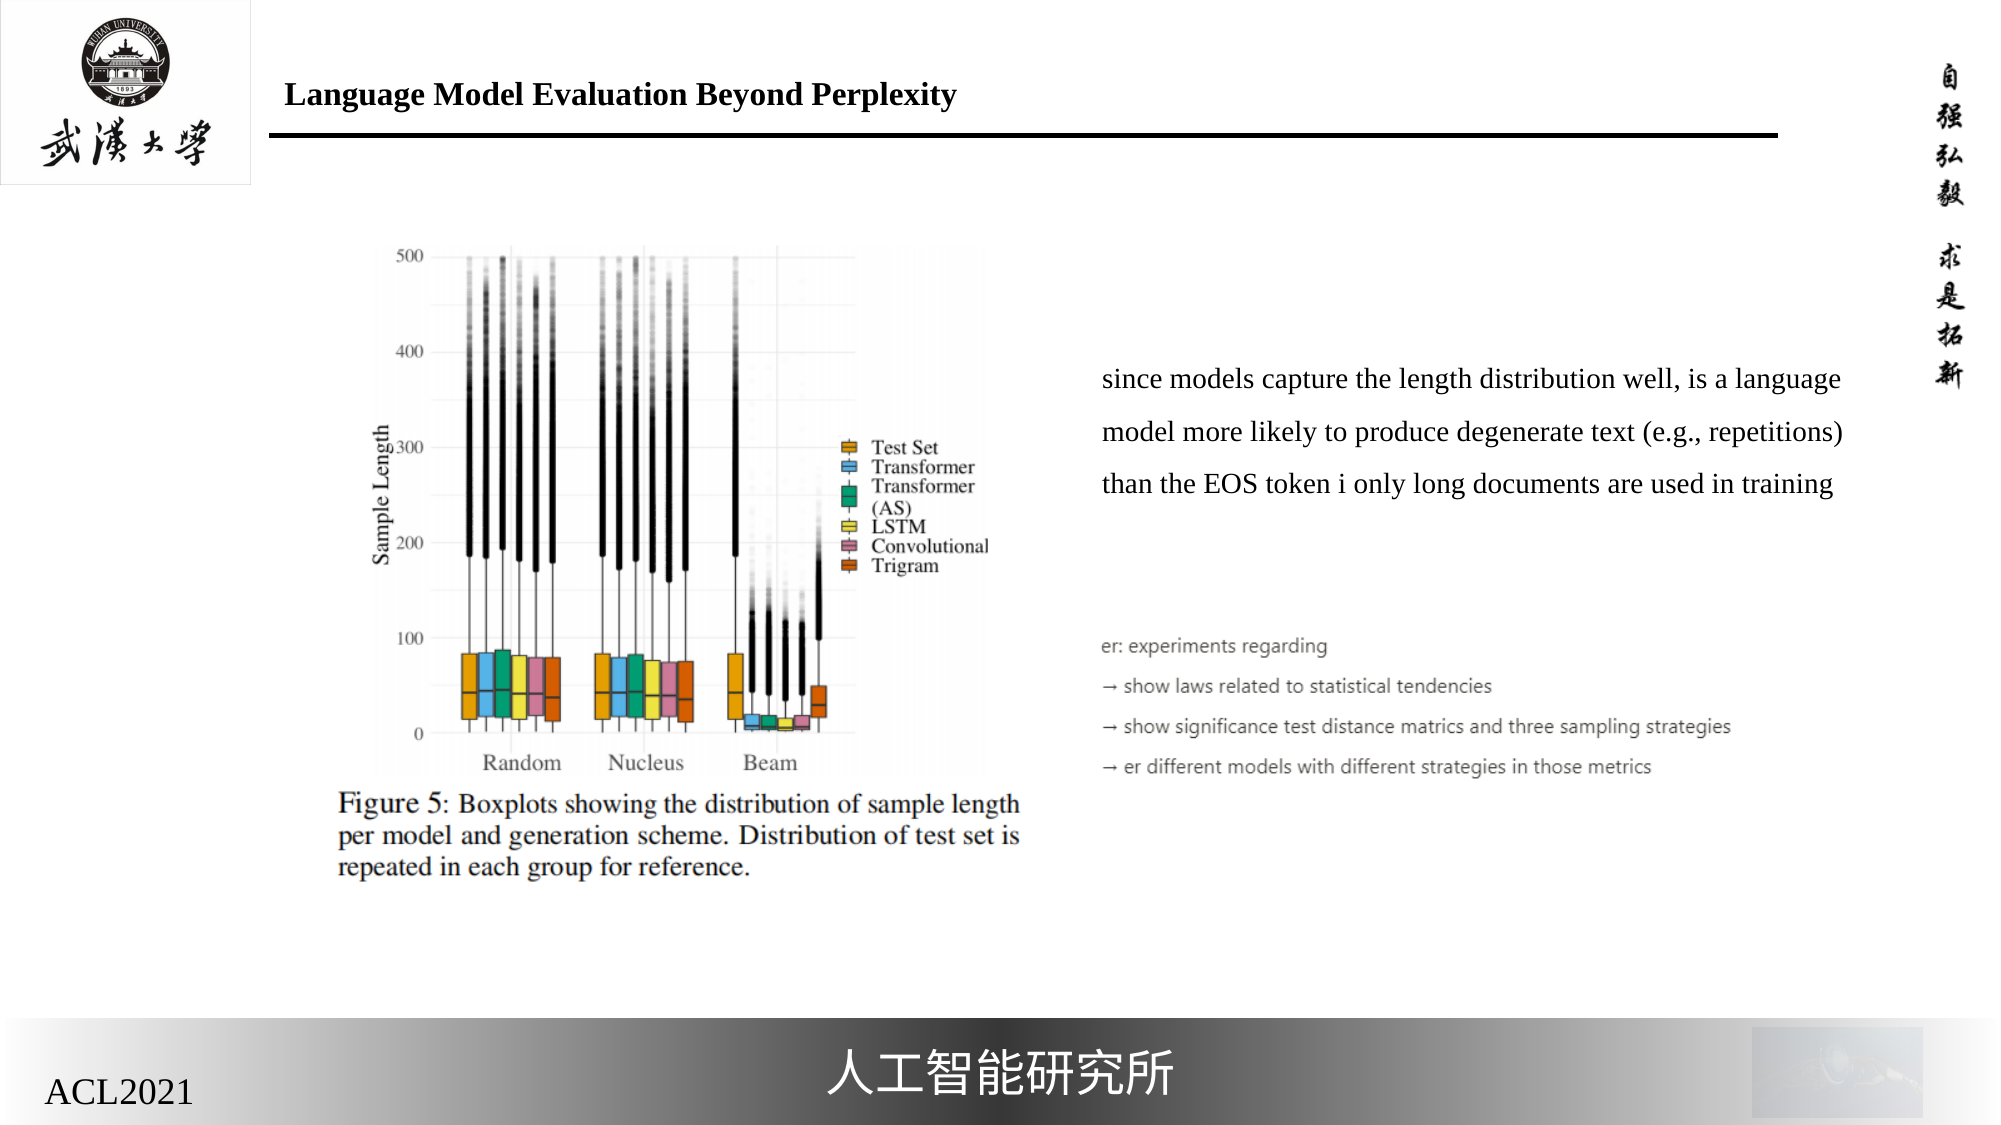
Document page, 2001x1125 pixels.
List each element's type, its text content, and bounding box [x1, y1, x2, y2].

slide_number [1412, 1042, 1863, 1103]
picture [0, 0, 251, 185]
picture [302, 209, 1798, 898]
text_box since models capture the length distribution well, is a language model more likely to produce degenerate text (e.g., repetitions) than the EOS token i only long documents are used in training [1213, 334, 1863, 507]
text_box ACL2021 [29, 1037, 326, 1120]
picture [1924, 160, 1980, 400]
title Language Model Evaluation Beyond Perplexity [269, 29, 1995, 160]
